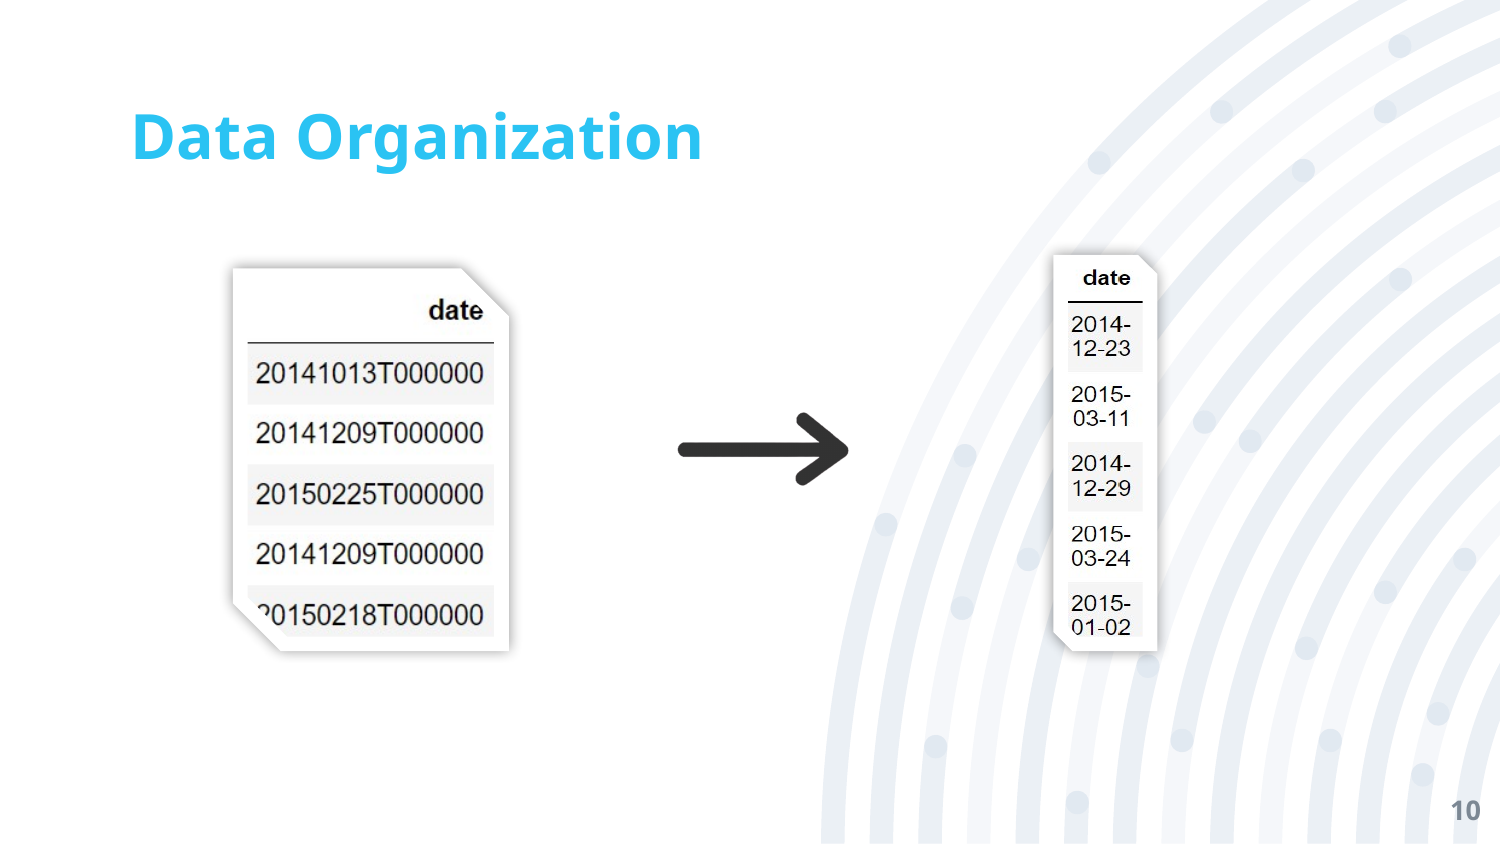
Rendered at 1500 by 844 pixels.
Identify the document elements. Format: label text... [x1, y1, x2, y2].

text_box [130, 210, 1350, 525]
text_box Data Organization [130, 108, 1350, 174]
picture [626, 364, 899, 542]
picture [239, 275, 502, 645]
slide_number 10 [1391, 779, 1482, 844]
picture [1060, 261, 1151, 645]
